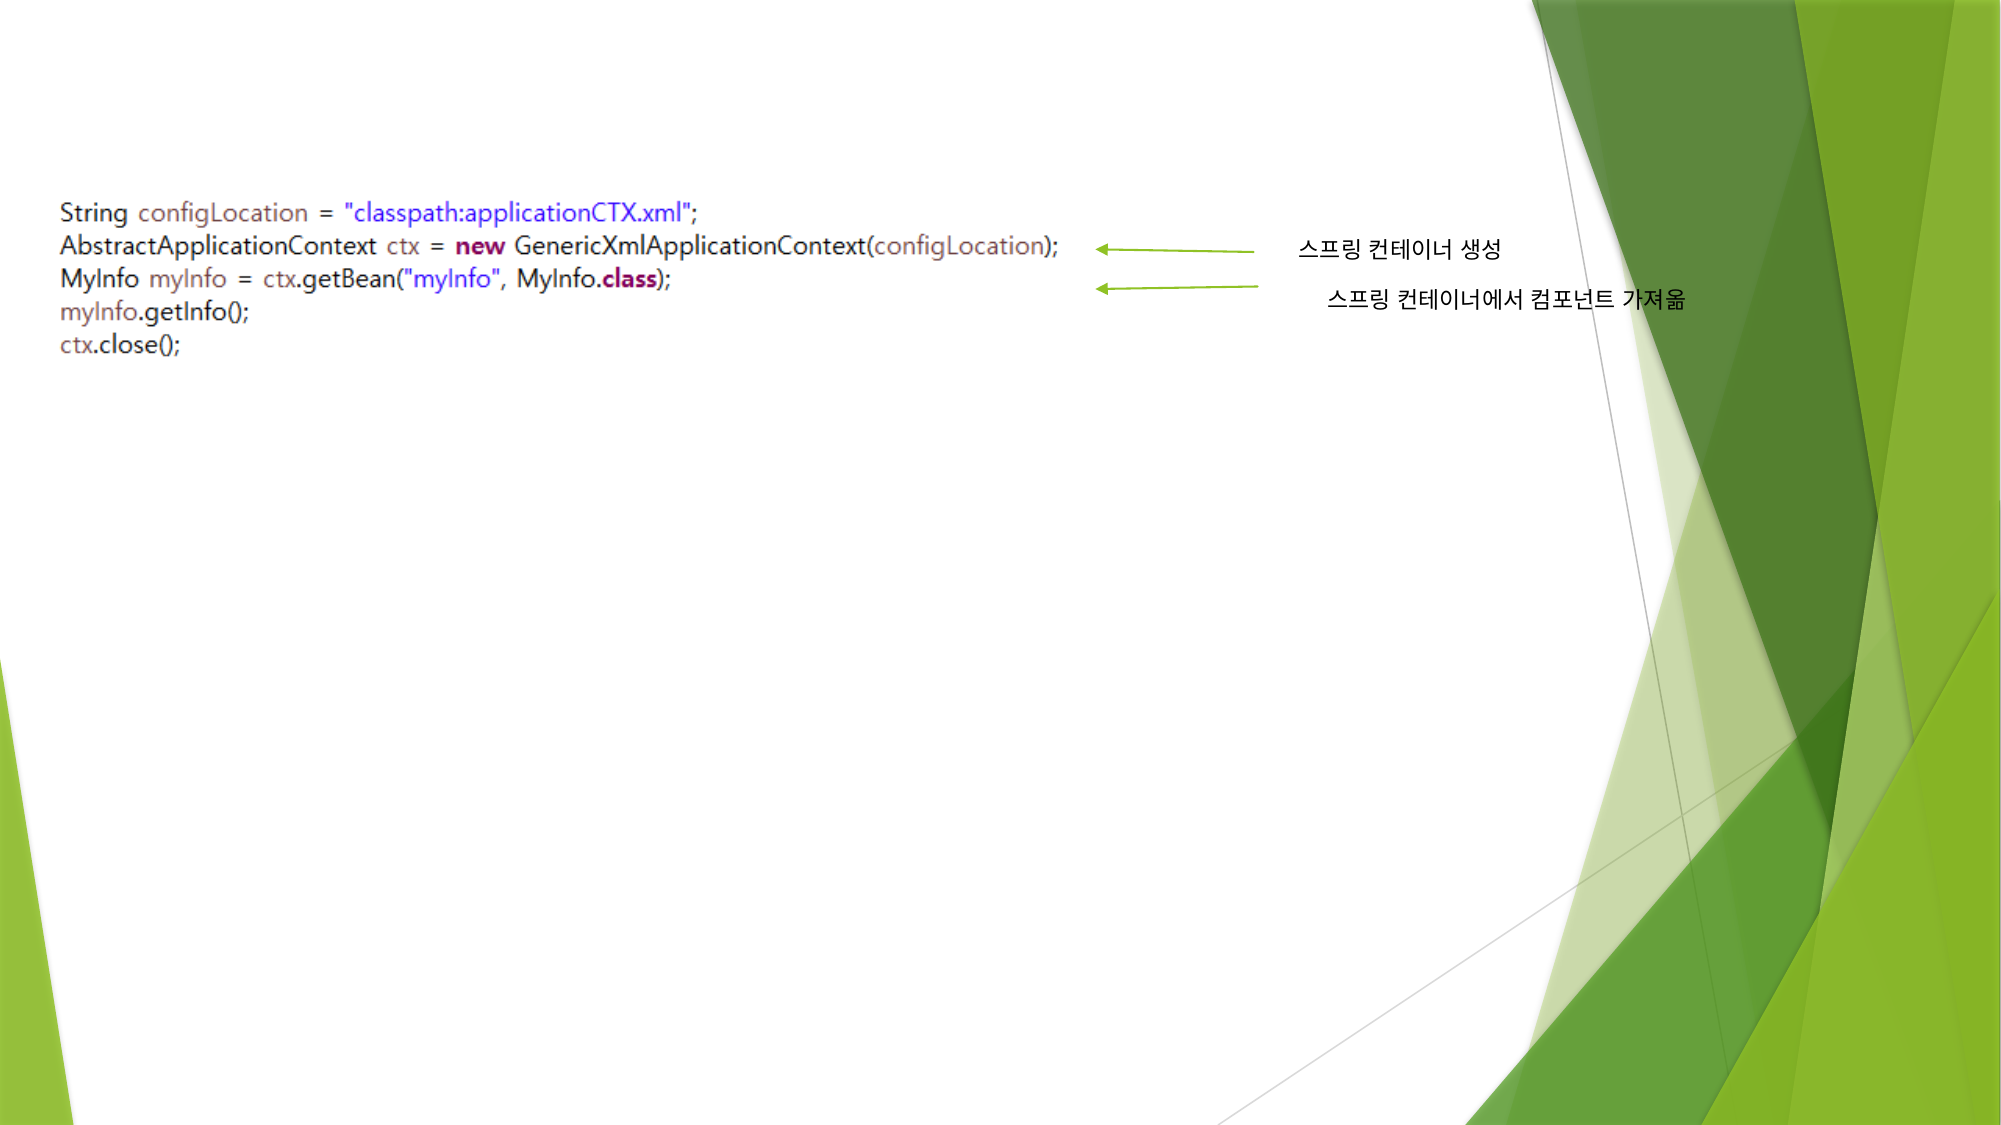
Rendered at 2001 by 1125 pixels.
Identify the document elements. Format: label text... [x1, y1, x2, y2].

picture [45, 183, 1108, 370]
text_box 스프링 컨테이너 생성 [1284, 227, 1591, 271]
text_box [1094, 248, 1255, 253]
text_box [1094, 286, 1259, 290]
text_box 스프링 컨테이너에서 컴포넌트 가져옮 [1312, 277, 1744, 320]
